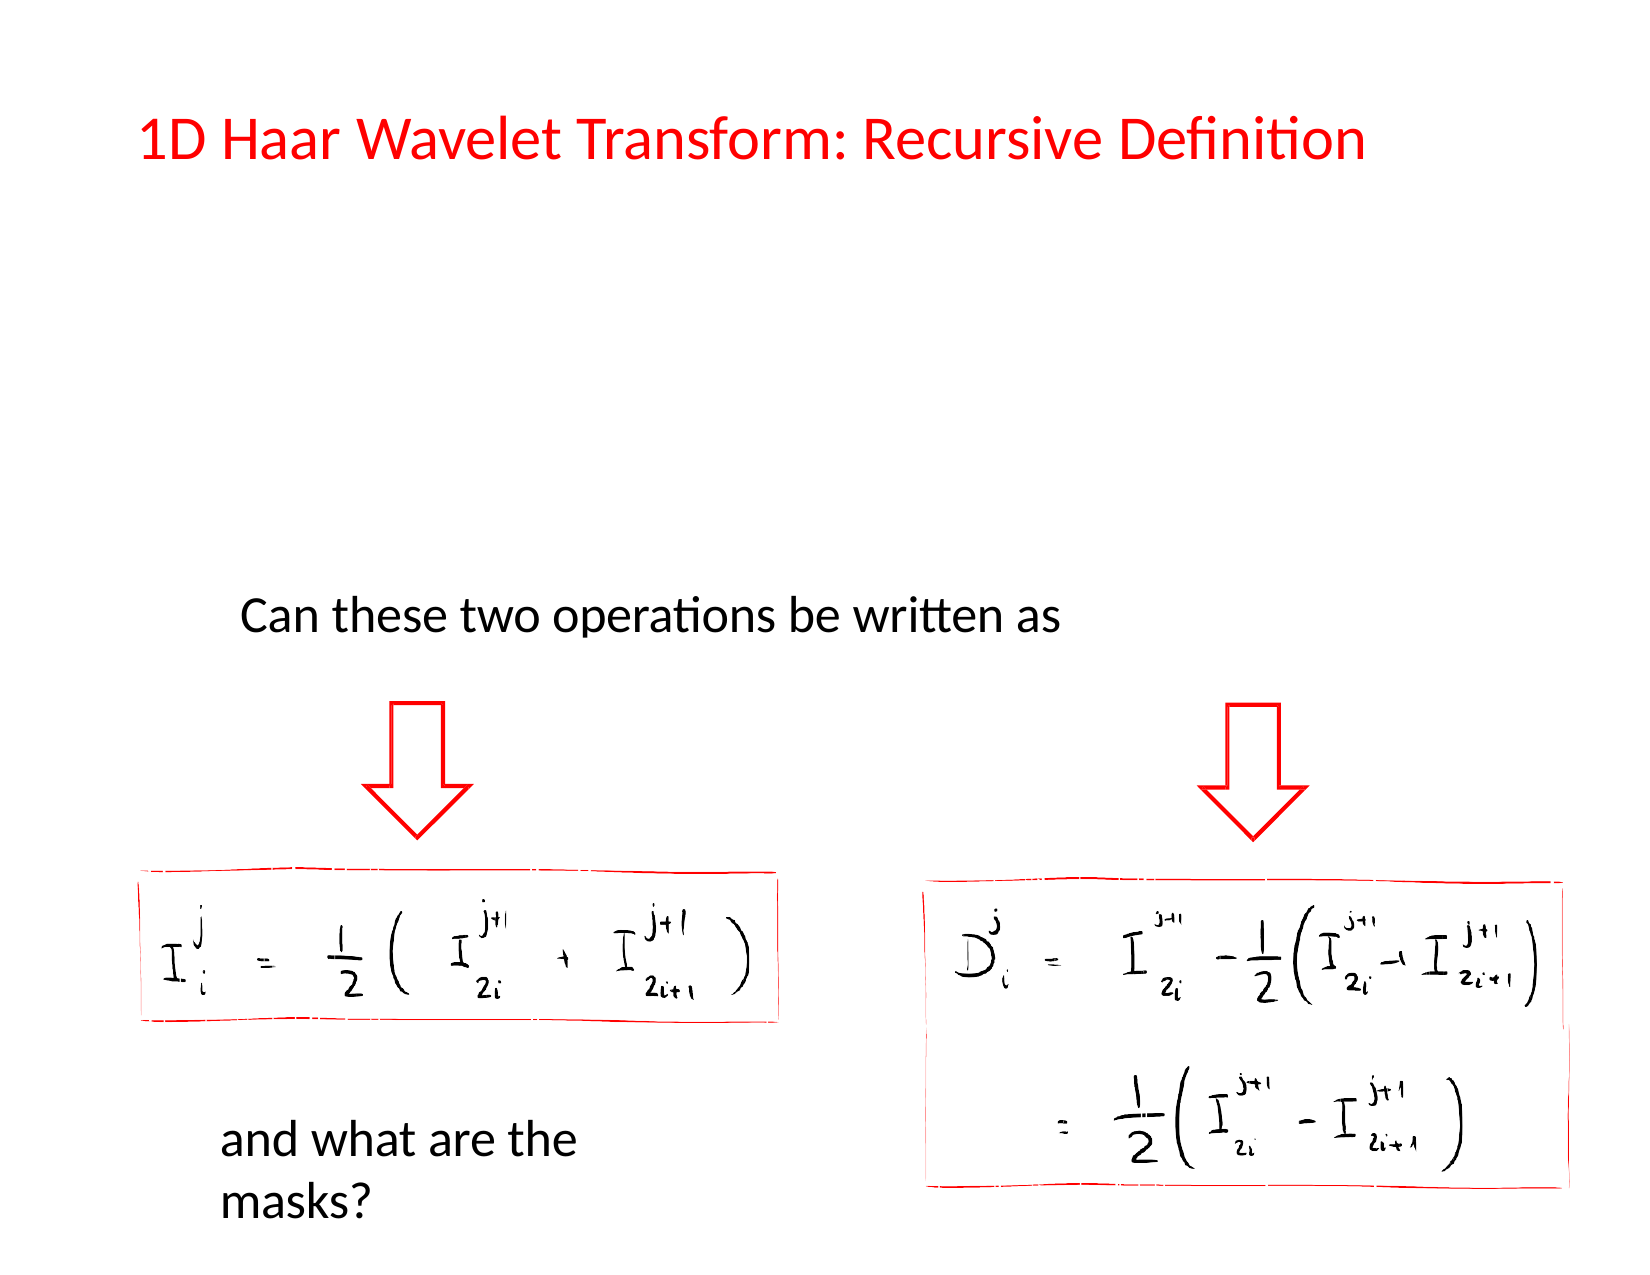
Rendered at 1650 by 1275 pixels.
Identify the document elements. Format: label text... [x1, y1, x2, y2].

text_box and what are the masks? [217, 1210, 728, 1230]
title 1D Haar Wavelet Transform: Recursive Definition [125, 25, 1377, 241]
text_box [74, 637, 1576, 1201]
text_box Can these two operations be written as convolutions? [237, 578, 1331, 635]
